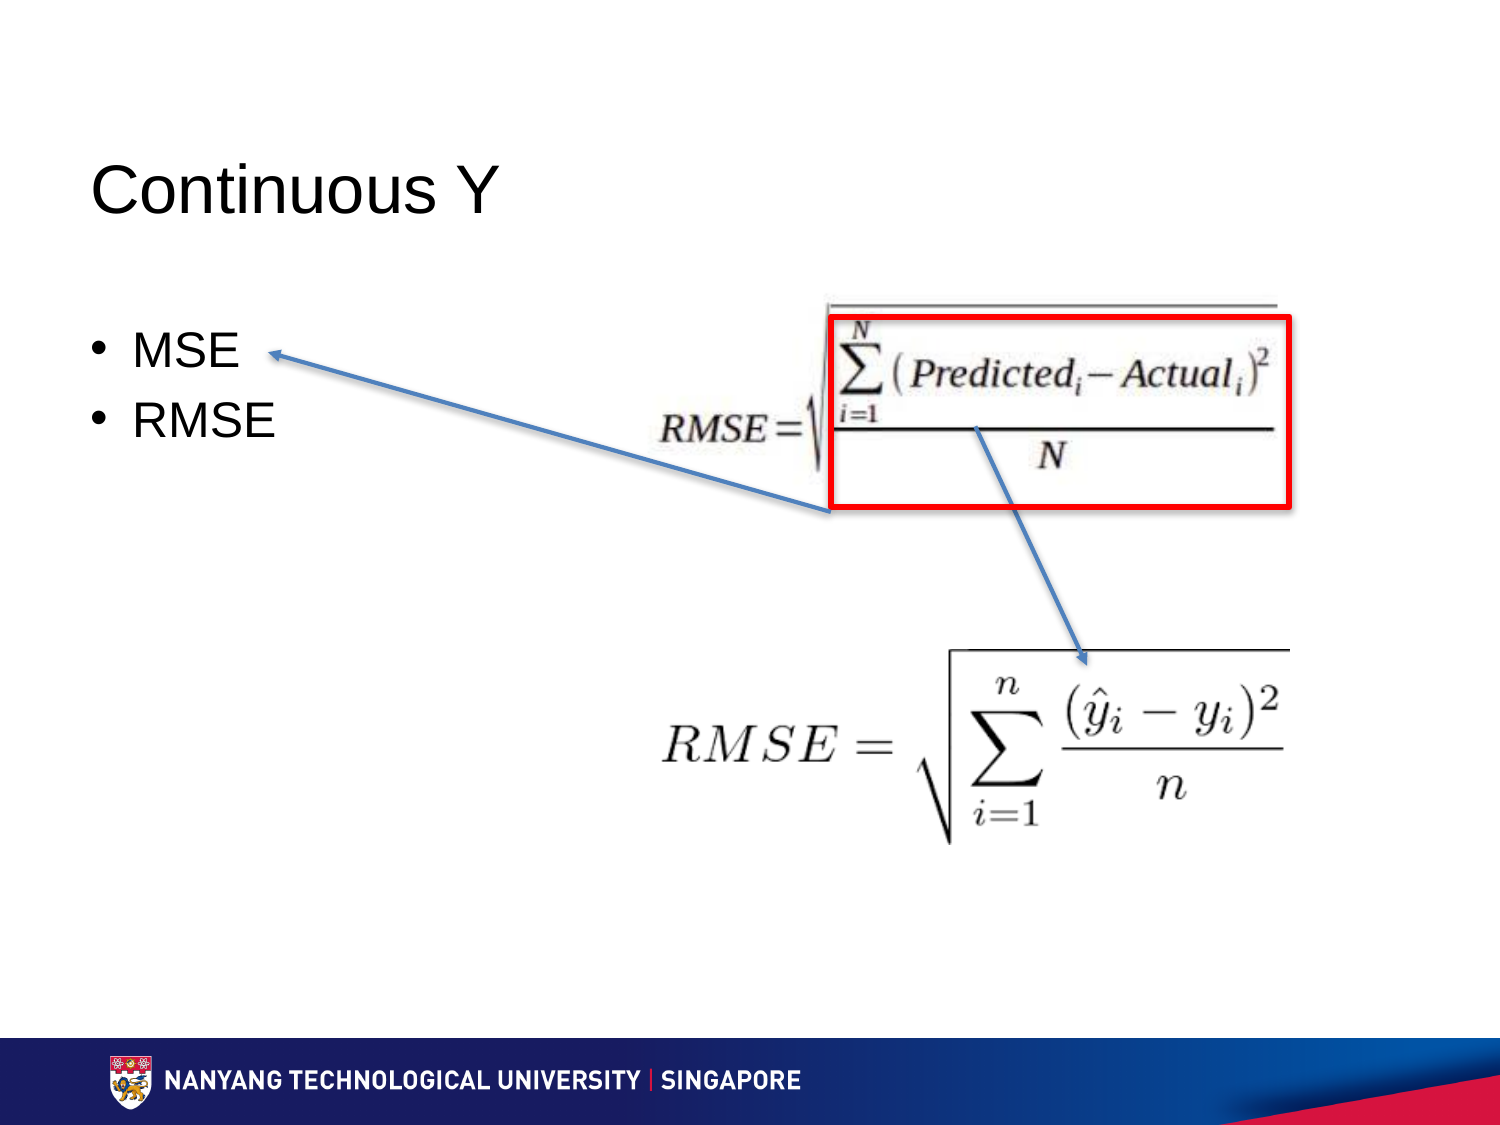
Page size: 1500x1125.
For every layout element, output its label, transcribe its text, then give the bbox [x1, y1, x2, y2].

picture [0, 1038, 1500, 1125]
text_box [975, 426, 1088, 666]
title Continuous Y [75, 92, 1425, 280]
list MSE RMSE [75, 309, 1425, 946]
picture [619, 279, 1332, 518]
picture [660, 649, 1290, 846]
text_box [267, 351, 832, 513]
